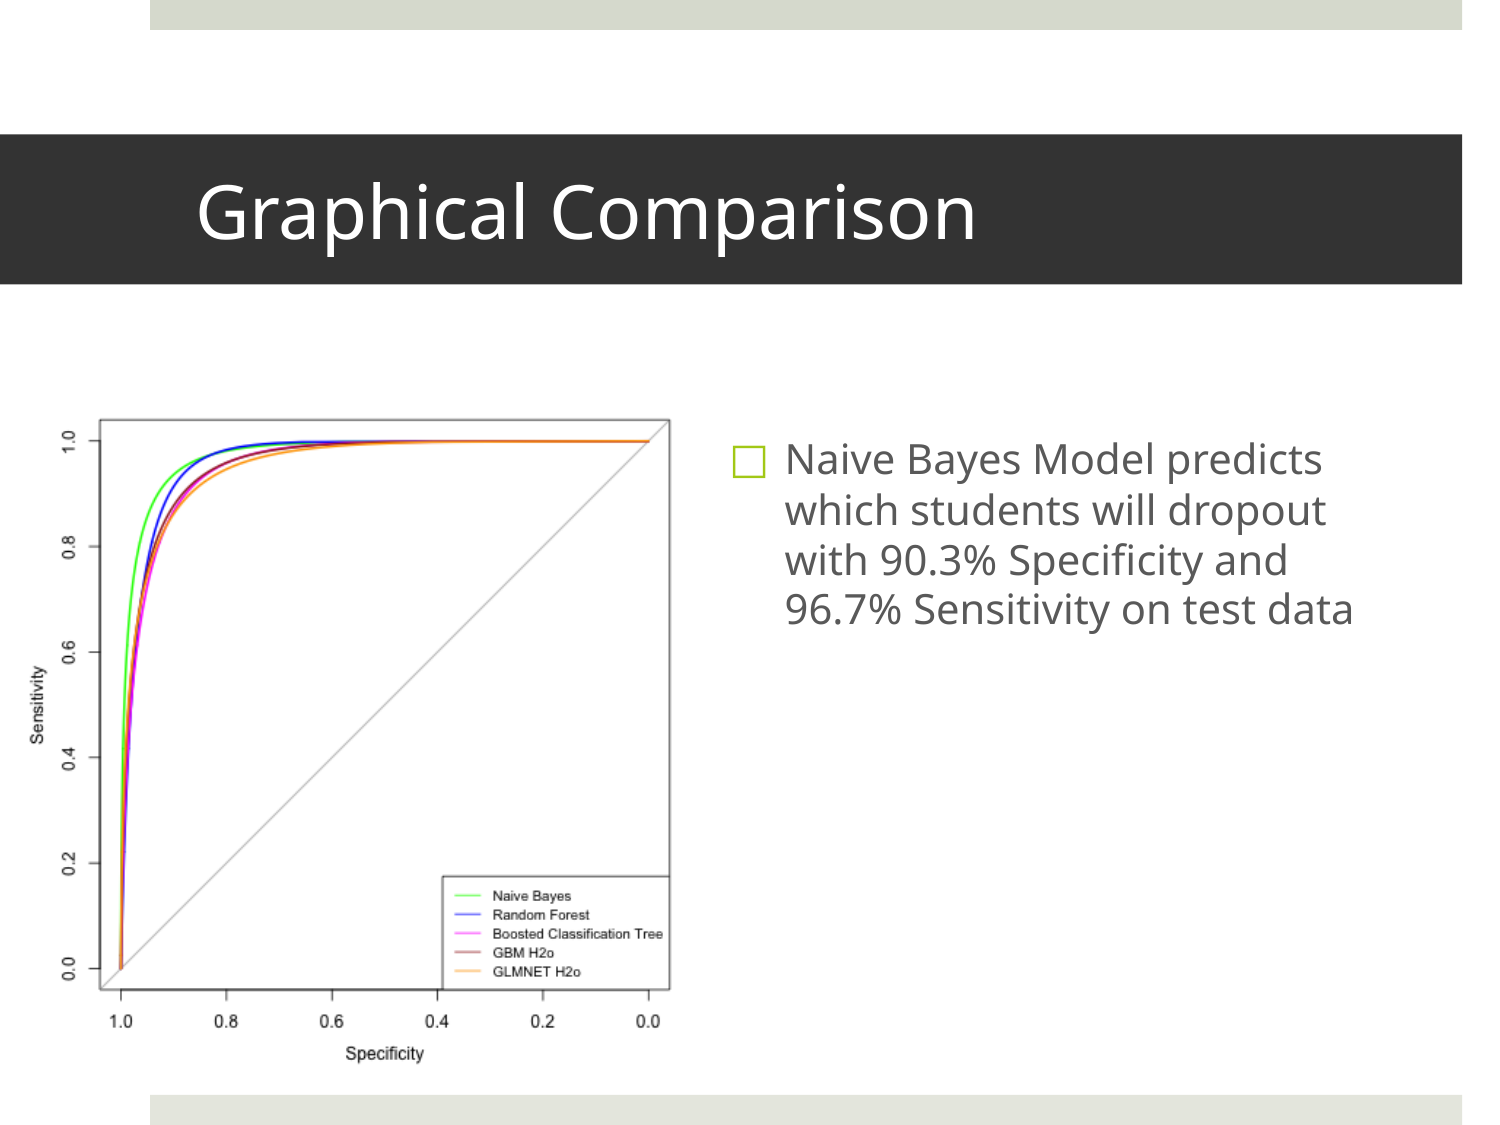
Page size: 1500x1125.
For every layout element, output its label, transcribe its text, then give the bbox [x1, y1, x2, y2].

title Graphical Comparison [0, 134, 1463, 285]
picture [13, 376, 714, 1076]
list Naive Bayes Model predicts which students will dropout with 90.3% Specificity and 96.7% Sensitivity on test data [718, 425, 1432, 1028]
